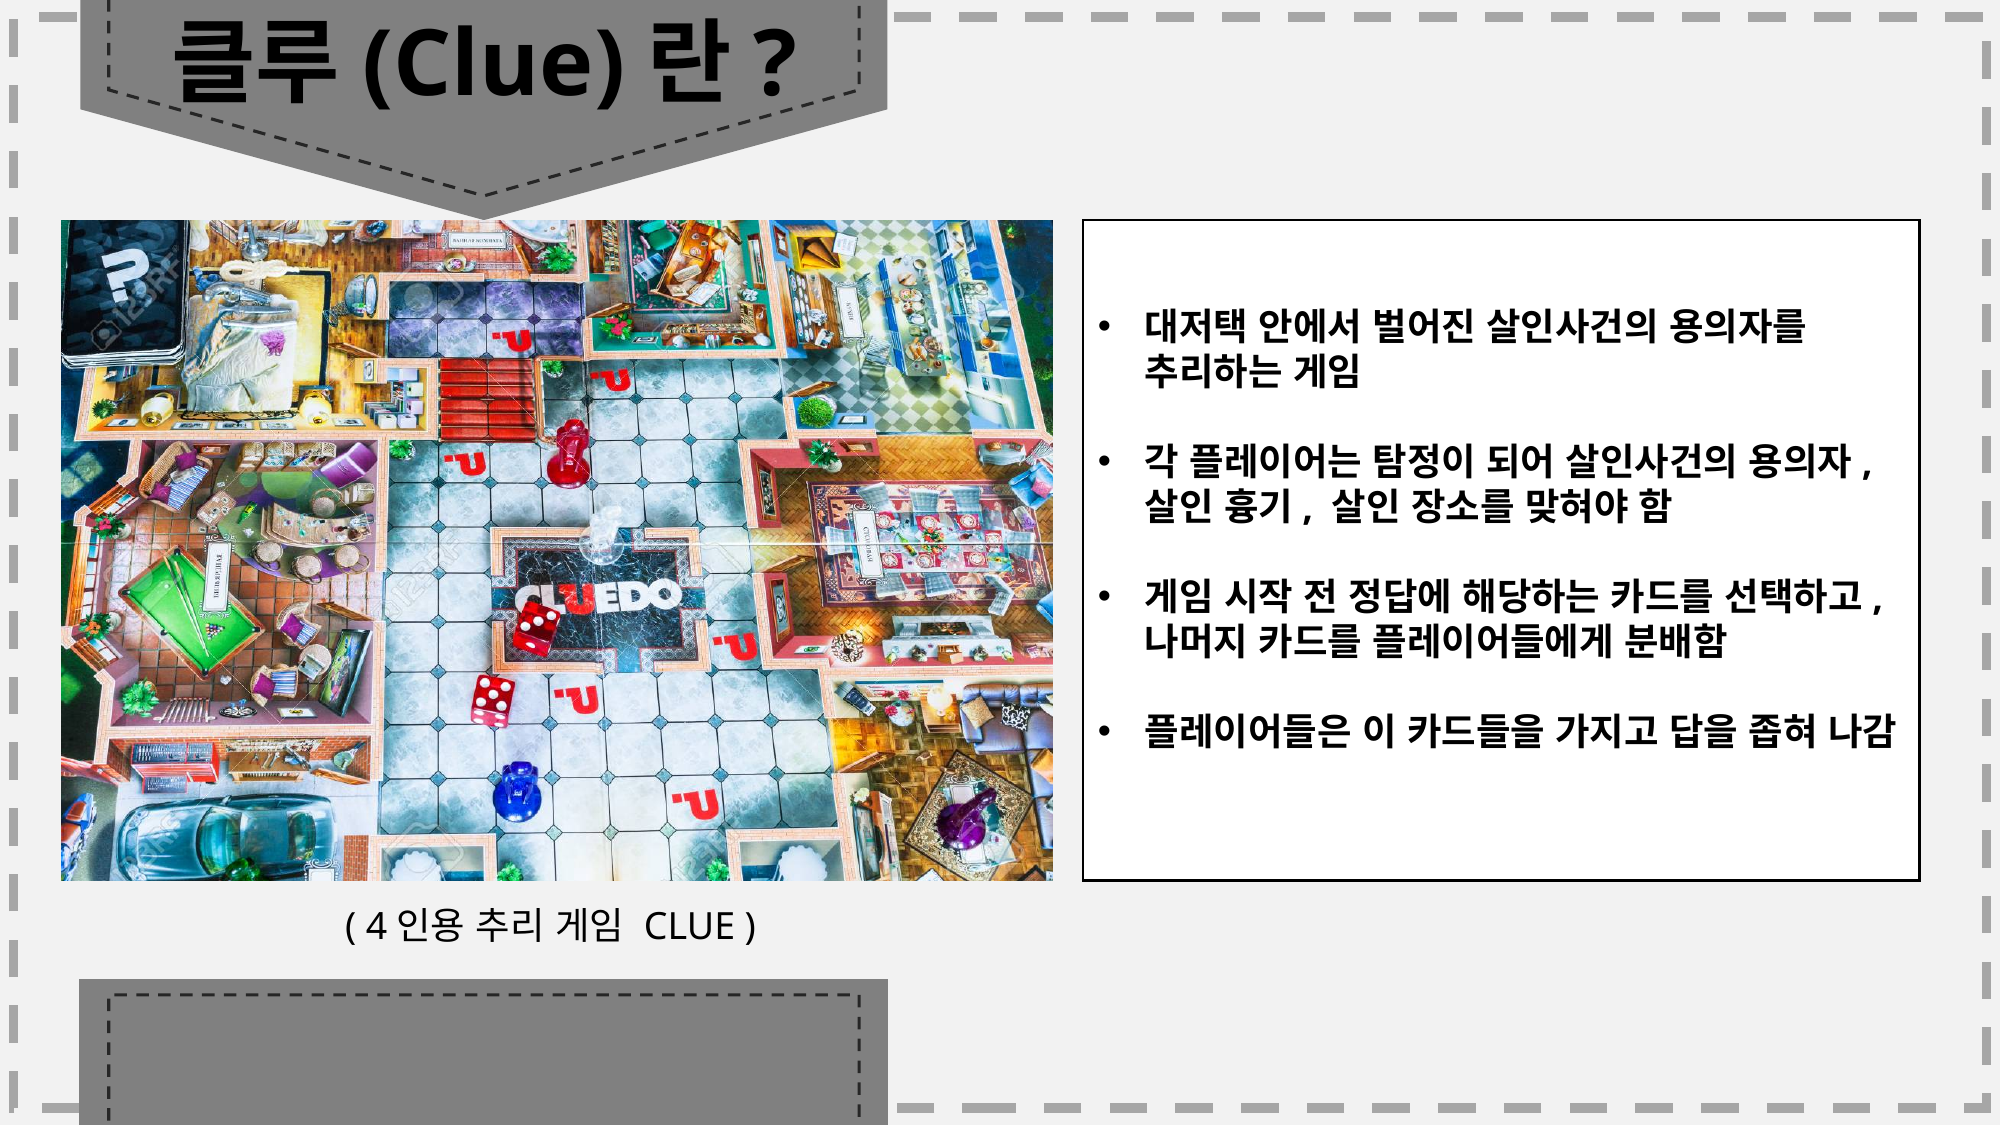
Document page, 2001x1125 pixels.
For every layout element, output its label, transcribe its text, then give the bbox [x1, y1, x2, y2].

text_box ( 4인용 추리 게임 CLUE ) [330, 894, 772, 955]
text_box 대저택 안에서 벌어진 살인사건의 용의자를 추리하는 게임 각 플레이어는 탐정이 되어 살인사건의 용의자, 살인 흉기, 살인 장소를 맞혀야 함 게임 시작 전 정답에 해당하는 카드를 선택하고, 나머지 카드를 플레이어들에게 분배함 플레이어들은 이 카드들을 가지고 답을 좁혀 나감 [1082, 219, 1921, 882]
picture [61, 220, 1053, 881]
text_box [80, 979, 888, 1125]
text_box [12, 16, 1988, 1109]
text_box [80, 0, 888, 220]
